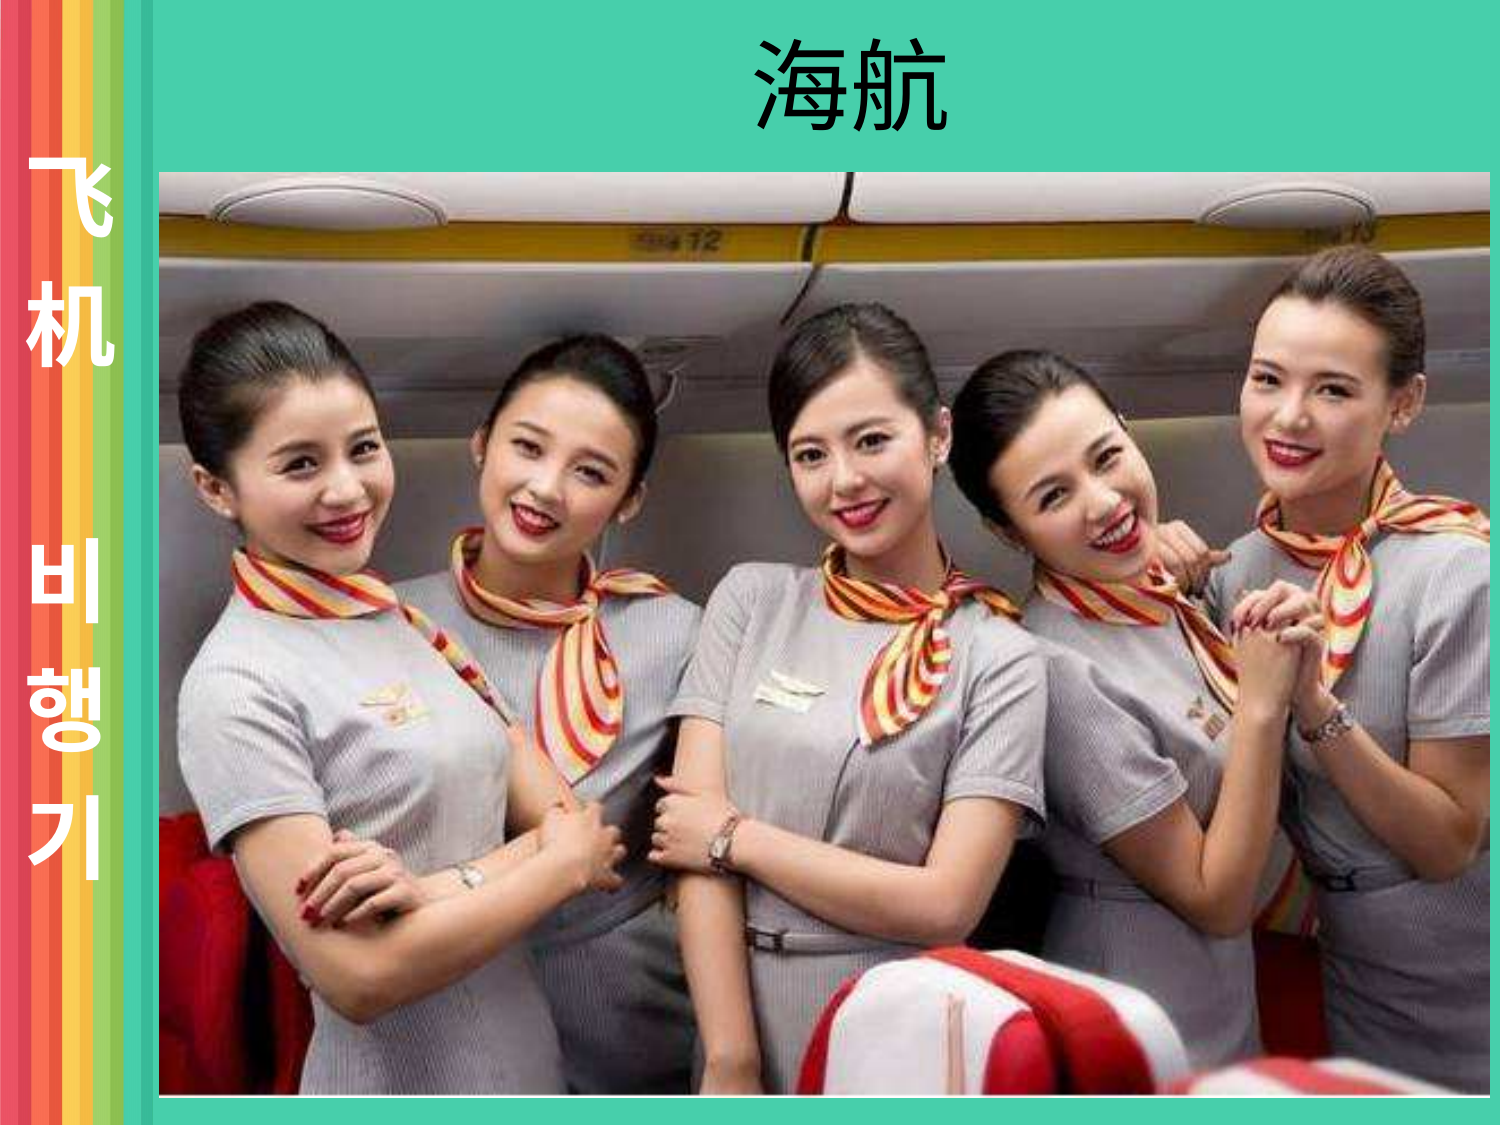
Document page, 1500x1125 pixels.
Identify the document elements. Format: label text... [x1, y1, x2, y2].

picture [159, 172, 1490, 1098]
text_box 海航 [501, 16, 1199, 145]
picture [0, 0, 153, 1125]
